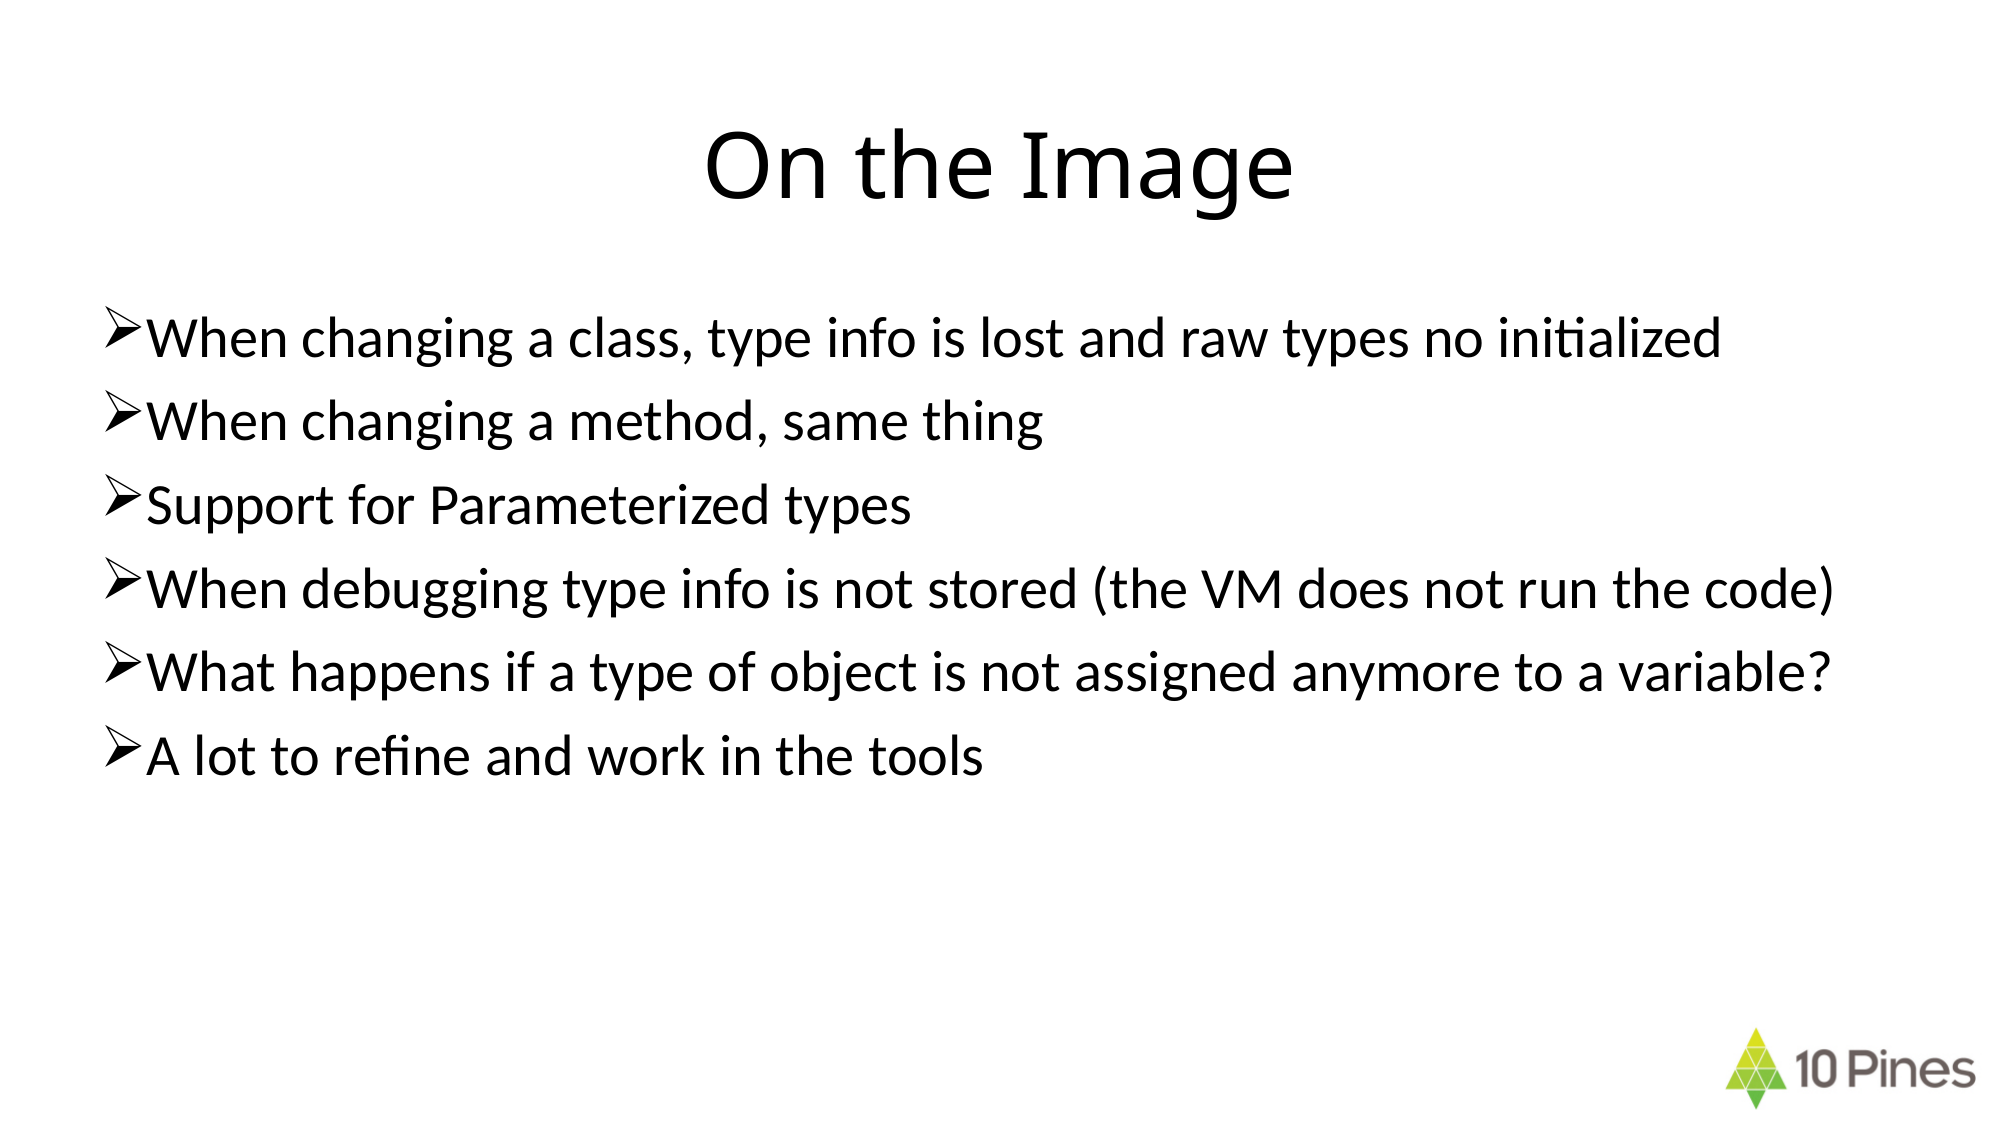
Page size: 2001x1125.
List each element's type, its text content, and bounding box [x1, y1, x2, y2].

title On the Image [137, 59, 1863, 278]
picture [1709, 1013, 1992, 1124]
list When changing a class, type info is lost and raw types no initialized When changing a method, same thing Support for Parameterized types When debugging type info is not stored (the VM does not run the code) What happens if a type of object is not assigned anymore to a variable? A lot to refine and work in the tools [85, 299, 1925, 1014]
